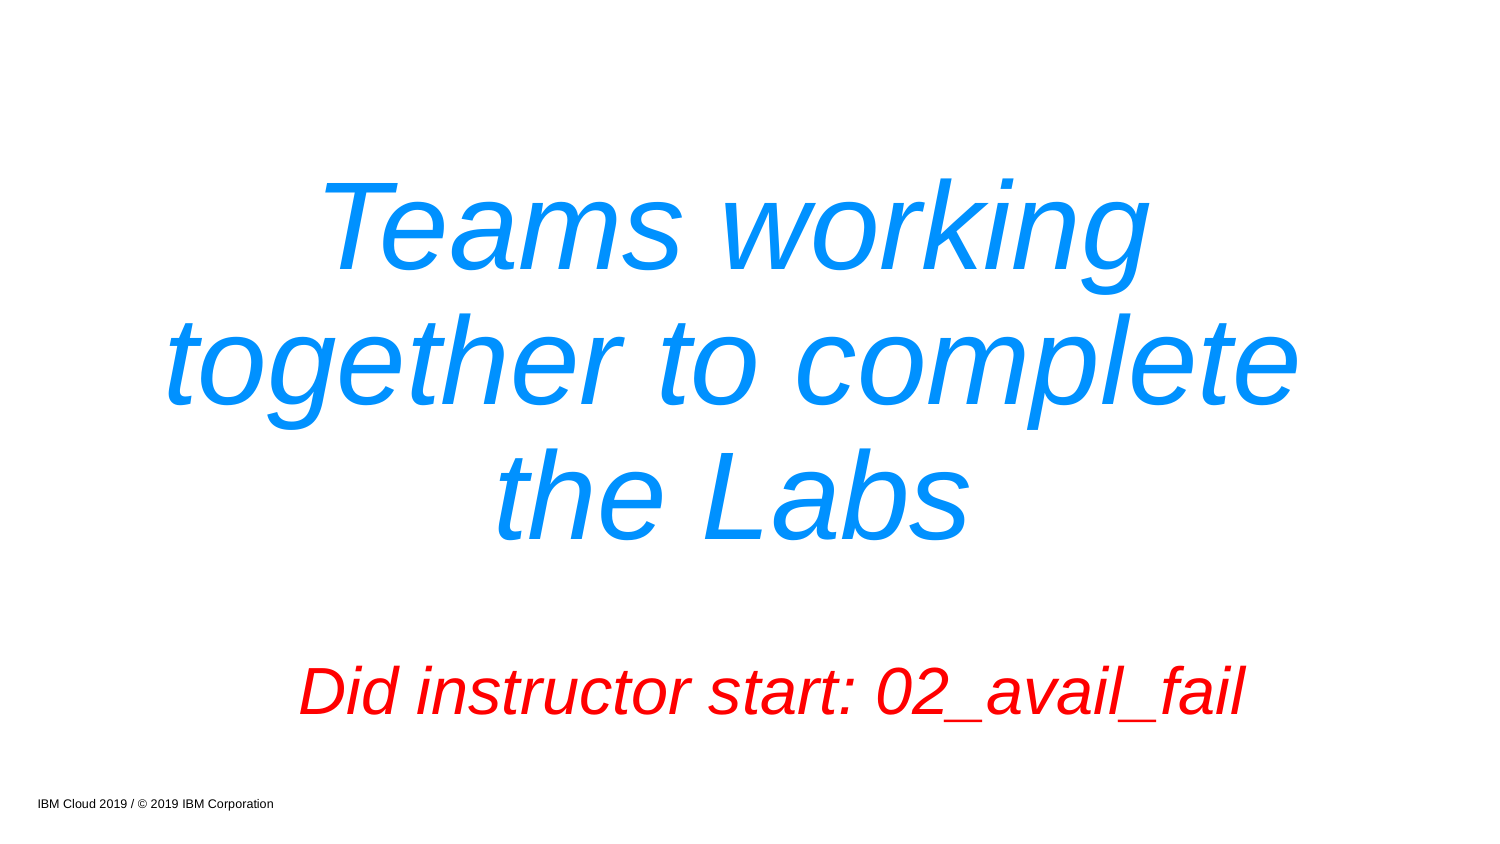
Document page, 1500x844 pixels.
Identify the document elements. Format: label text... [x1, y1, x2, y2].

footer IBM Cloud 2019 / © 2019 IBM Corporation [37, 791, 1088, 815]
text_box Did instructor start: 02_avail_fail [128, 656, 1416, 792]
text_box Teams working together to complete the Labs [128, 161, 1338, 623]
